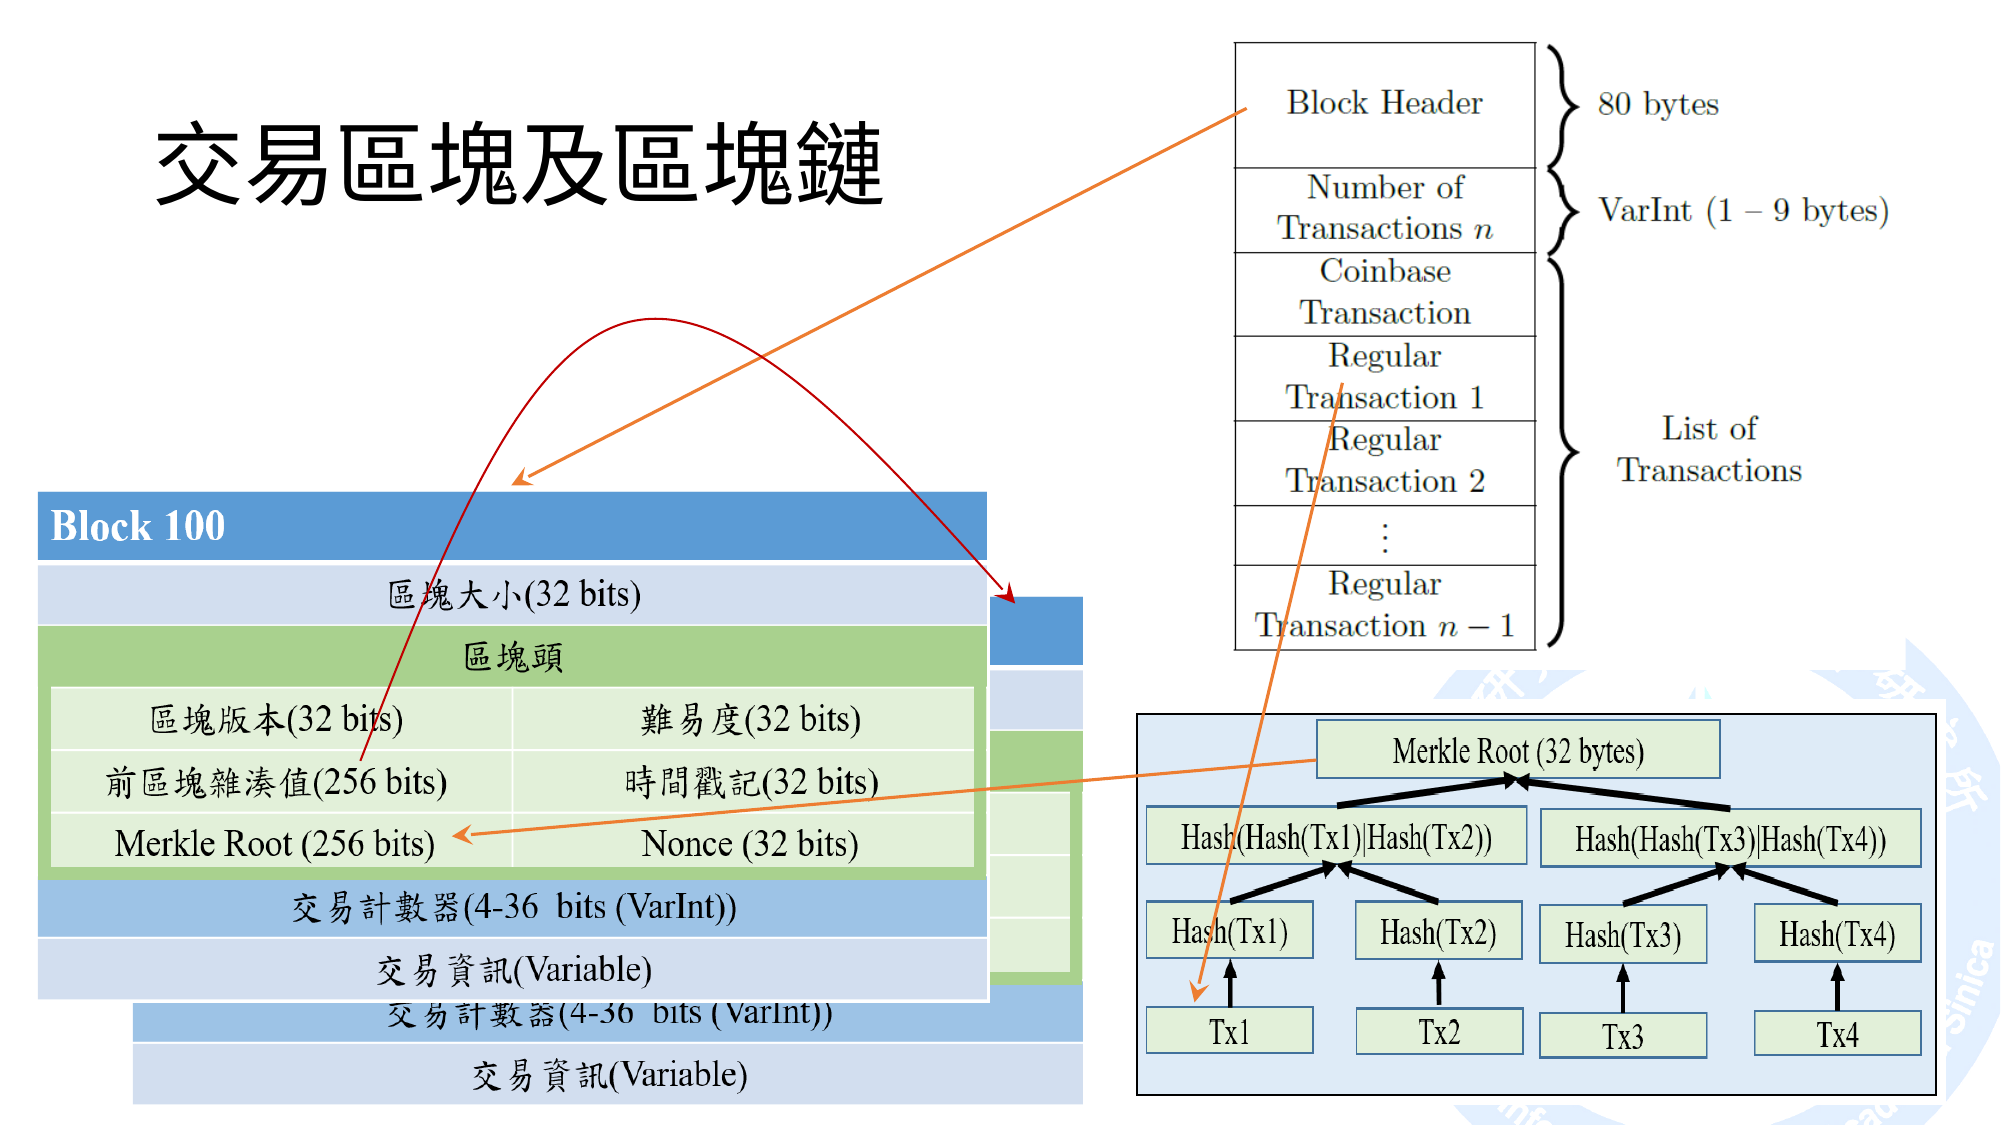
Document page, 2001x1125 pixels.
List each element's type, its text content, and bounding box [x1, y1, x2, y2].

picture [128, 837, 1086, 1108]
picture [990, 590, 1086, 760]
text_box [1194, 382, 1343, 1003]
text_box [1007, 581, 1012, 590]
text_box [990, 574, 1004, 590]
title 交易區塊及區塊鏈 [137, 59, 1211, 278]
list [1132, 699, 1946, 1105]
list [33, 485, 990, 1003]
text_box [511, 108, 1247, 486]
picture [1211, 29, 1906, 670]
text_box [451, 760, 1194, 837]
text_box [476, 425, 511, 485]
